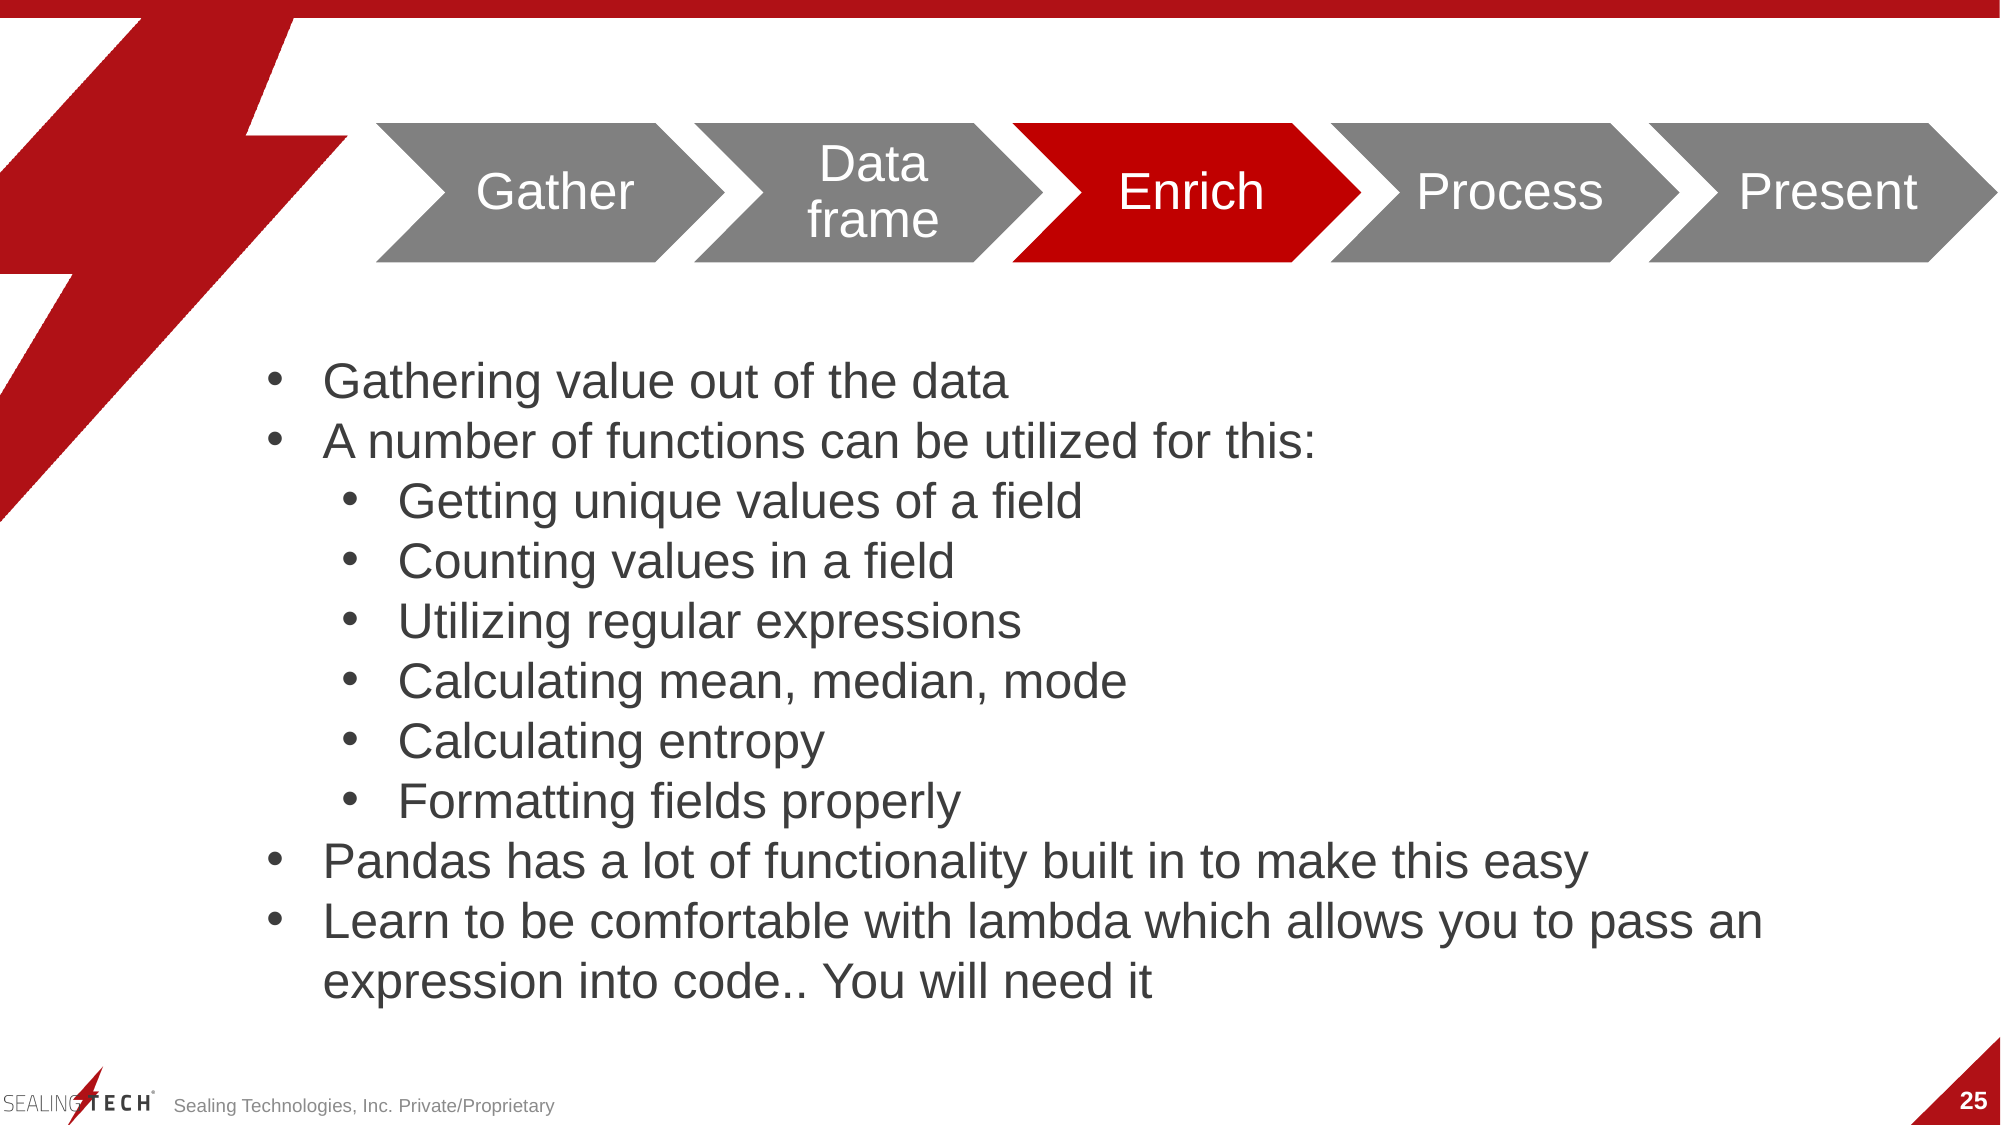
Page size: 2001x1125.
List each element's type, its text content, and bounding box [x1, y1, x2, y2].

text_box Gathering value out of the data A number of functions can be utilized for this: Getting unique values of a field Counting values in a field Utilizing regular expressions Calculating mean, median, mode Calculating entropy Formatting fields properly Pandas has a lot of functionality built in to make this easy Learn to be comfortable with lambda which allows you to pass an expression into code.. You will need it [251, 340, 1814, 1016]
picture [0, 18, 2000, 1125]
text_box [372, 30, 2000, 355]
